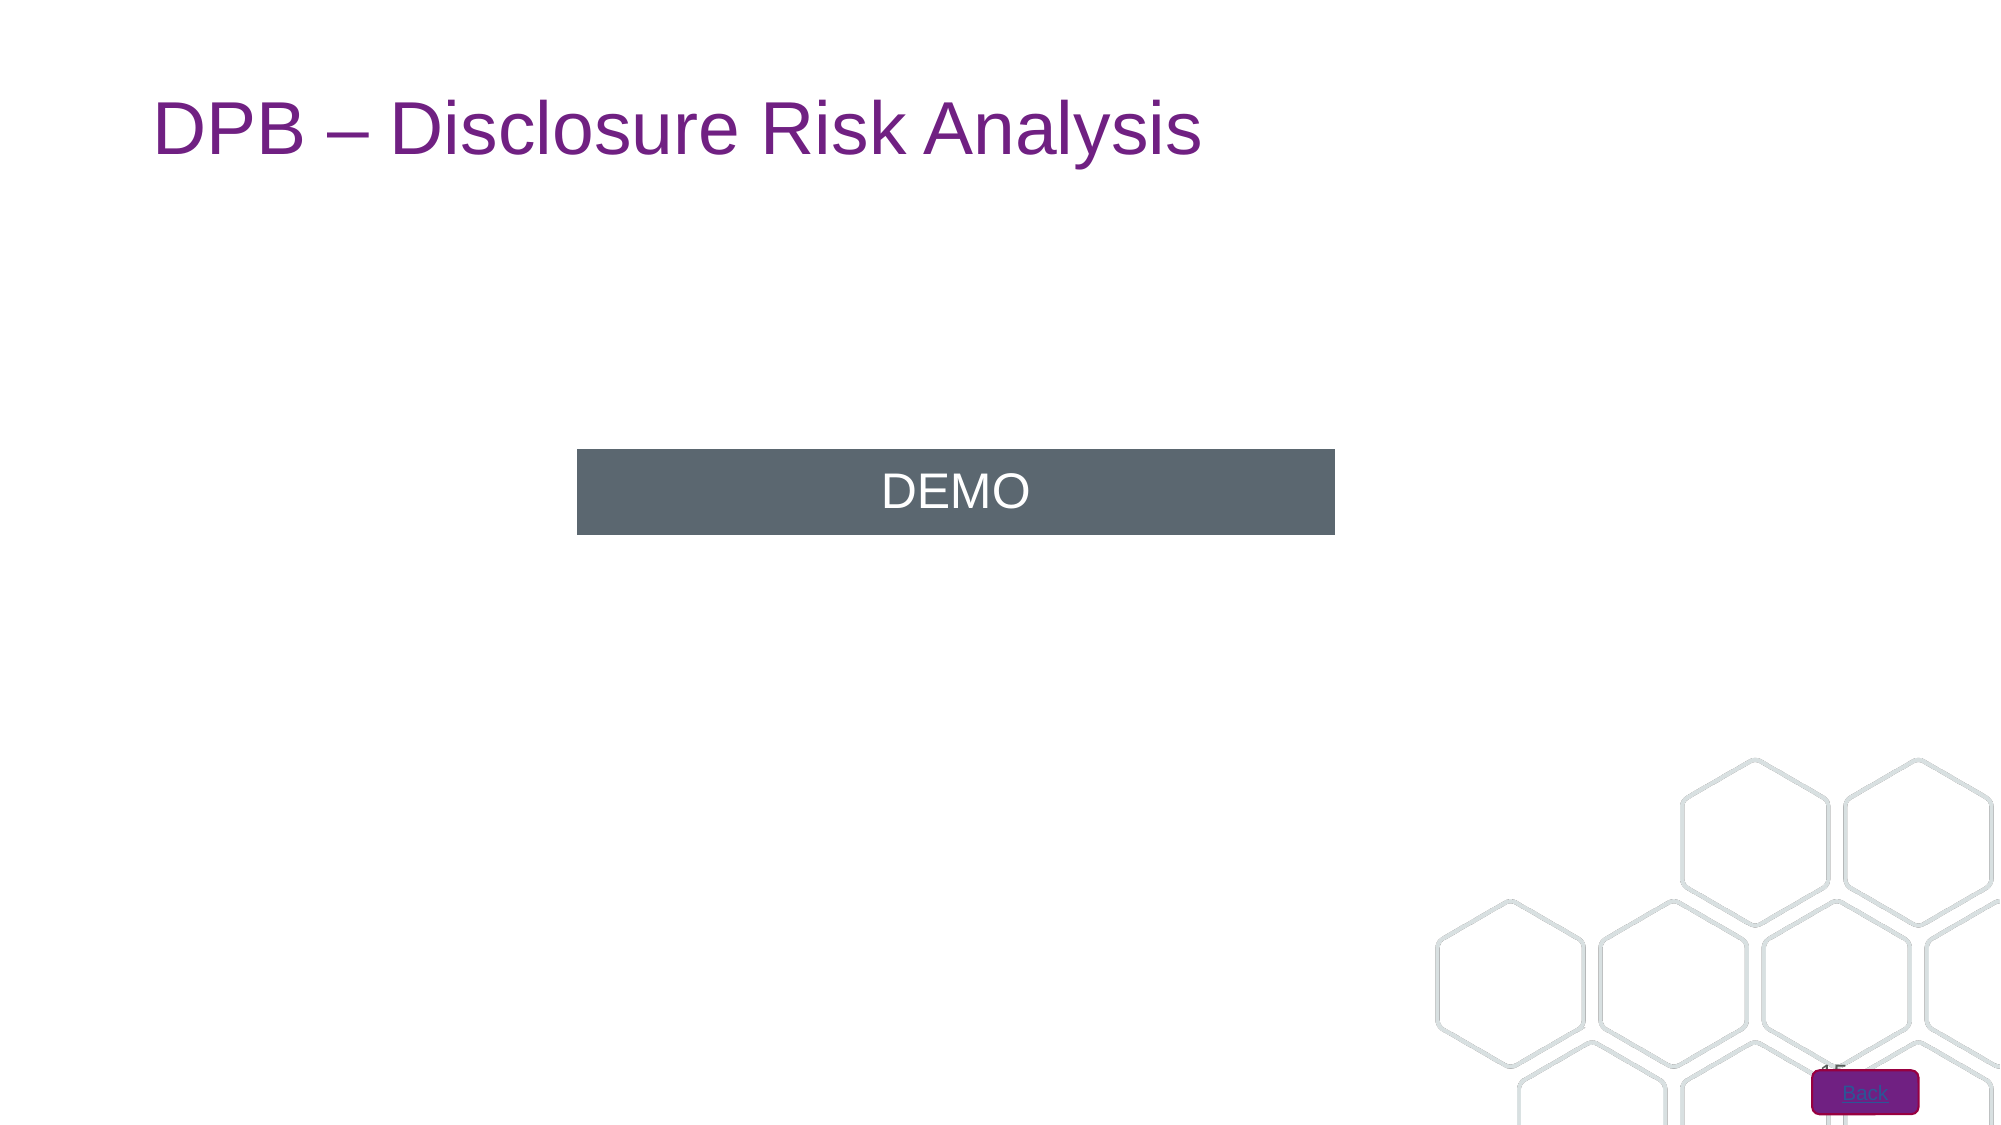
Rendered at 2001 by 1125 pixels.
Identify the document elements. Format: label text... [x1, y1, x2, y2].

text_box Back [1811, 1069, 1920, 1116]
picture [1320, 445, 2000, 1125]
slide_number 15 [1412, 1042, 1863, 1103]
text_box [575, 447, 1336, 537]
title DPB – Disclosure Risk Analysis [137, 85, 1775, 176]
